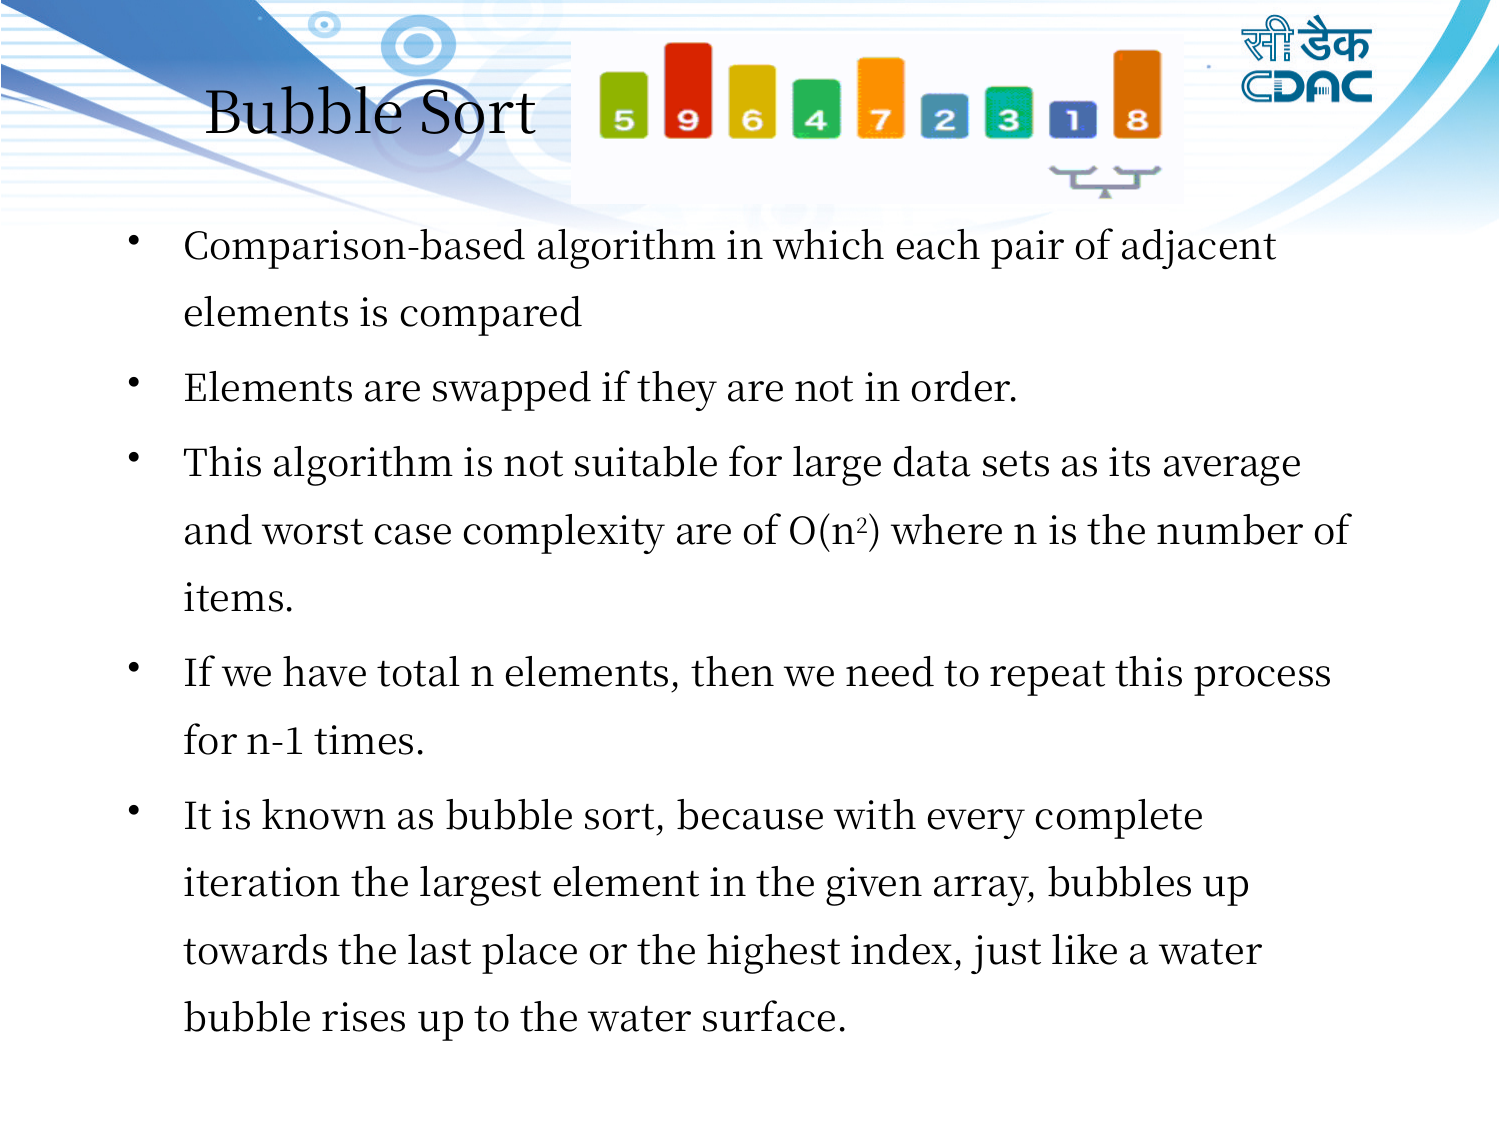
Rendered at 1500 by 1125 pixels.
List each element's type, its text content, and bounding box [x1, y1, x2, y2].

picture [1, 0, 1499, 335]
list Comparison-based algorithm in which each pair of adjacent elements is compared Elements are swapped if they are not in order. This algorithm is not suitable for large data sets as its average and worst case complexity are of Ο(n2) where n is the number of items. If we have total n elements, then we need to repeat this process for n-1 times. It is known as bubble sort, because with every complete iteration the largest element in the given array, bubbles up towards the last place or the highest index, just like a water bubble rises up to the water surface. [112, 191, 1388, 1067]
title Bubble Sort [93, 16, 648, 204]
